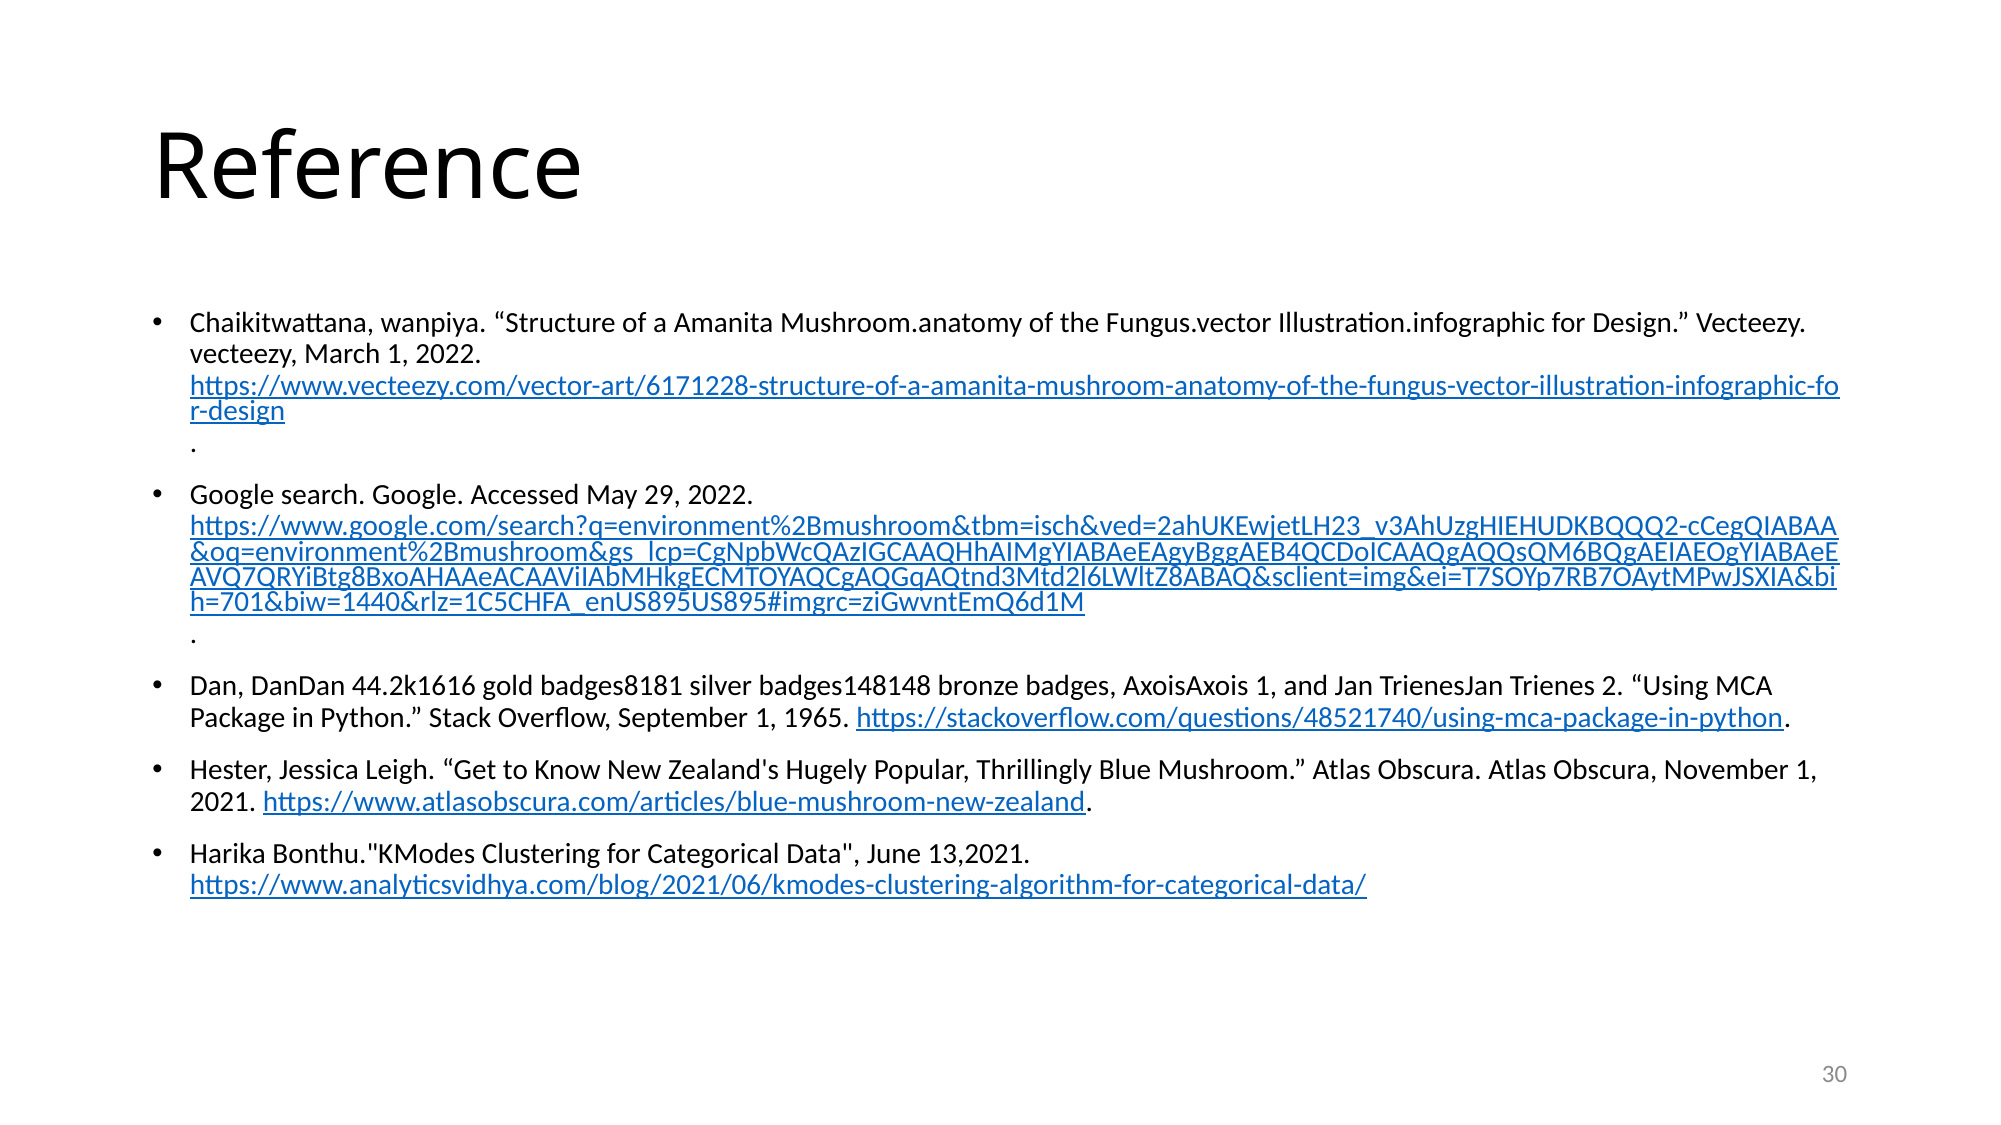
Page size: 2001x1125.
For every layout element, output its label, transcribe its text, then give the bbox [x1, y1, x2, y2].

slide_number 30 [1412, 1042, 1863, 1103]
list Chaikitwattana, wanpiya. “Structure of a Amanita Mushroom.anatomy of the Fungus.vector Illustration.infographic for Design.” Vecteezy. vecteezy, March 1, 2022. https://www.vecteezy.com/vector-art/6171228-structure-of-a-amanita-mushroom-anatomy-of-the-fungus-vector-illustration-infographic-for-design. Google search. Google. Accessed May 29, 2022. https://www.google.com/search?q=environment%2Bmushroom&tbm=isch&ved=2ahUKEwjetLH23_v3AhUzgHIEHUDKBQQQ2-cCegQIABAA&oq=environment%2Bmushroom&gs_lcp=CgNpbWcQAzIGCAAQHhAIMgYIABAeEAgyBggAEB4QCDoICAAQgAQQsQM6BQgAEIAEOgYIABAeEAVQ7QRYiBtg8BxoAHAAeACAAViIAbMHkgECMTOYAQCgAQGqAQtnd3Mtd2l6LWltZ8ABAQ&sclient=img&ei=T7SOYp7RB7OAytMPwJSXIA&bih=701&biw=1440&rlz=1C5CHFA_enUS895US895#imgrc=ziGwvntEmQ6d1M. Dan, DanDan 44.2k1616 gold badges8181 silver badges148148 bronze badges, AxoisAxois 1, and Jan TrienesJan Trienes 2. “Using MCA Package in Python.” Stack Overflow, September 1, 1965. https://stackoverflow.com/questions/48521740/using-mca-package-in-python. Hester, Jessica Leigh. “Get to Know New Zealand's Hugely Popular, Thrillingly Blue Mushroom.” Atlas Obscura. Atlas Obscura, November 1, 2021. https://www.atlasobscura.com/articles/blue-mushroom-new-zealand. Harika Bonthu."KModes Clustering for Categorical Data", June 13,2021. https://www.analyticsvidhya.com/blog/2021/06/kmodes-clustering-algorithm-for-categorical-data/ [137, 299, 1863, 1014]
title Reference [137, 59, 1863, 278]
